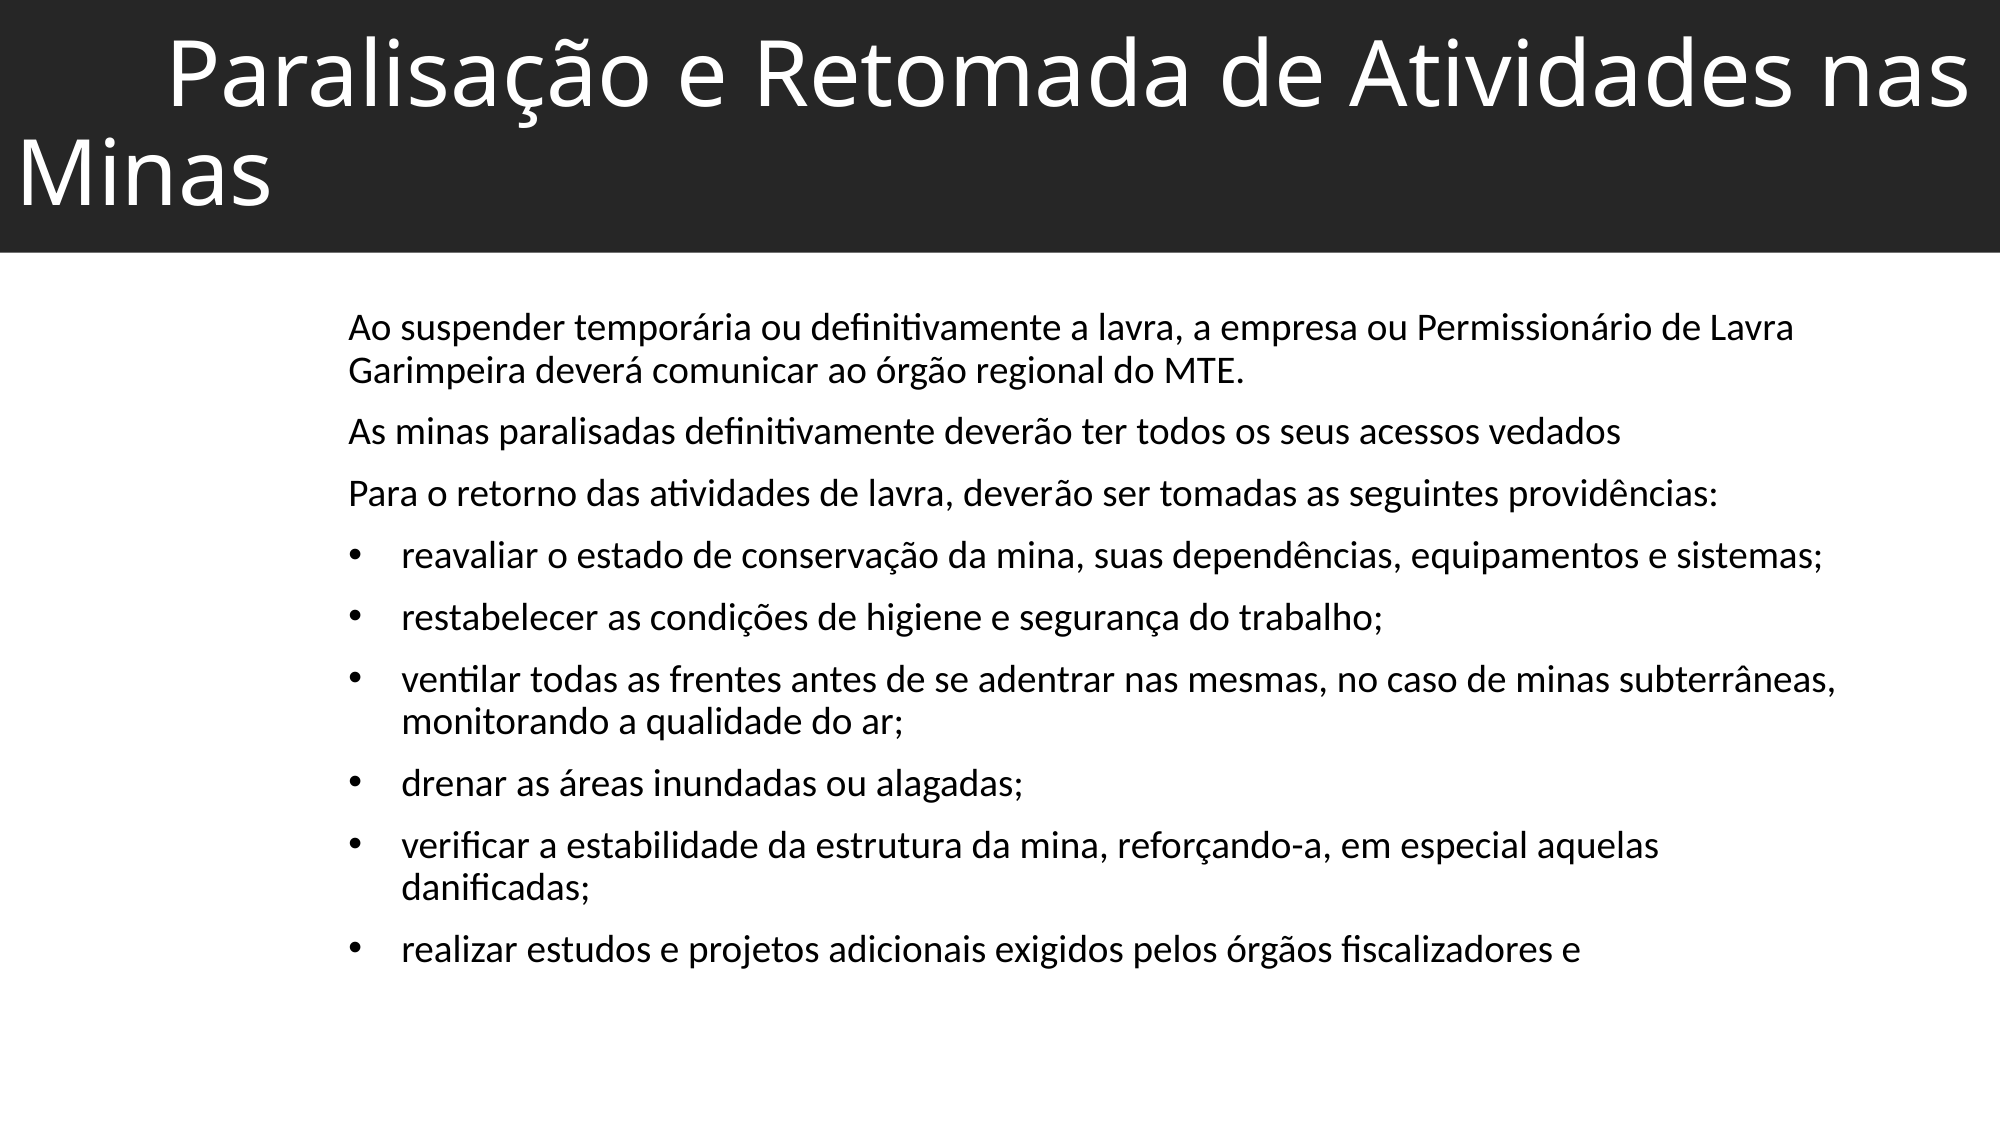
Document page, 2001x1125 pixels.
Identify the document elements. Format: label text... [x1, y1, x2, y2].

text_box Paralisação e Retomada de Atividades nas Minas [0, 0, 2000, 253]
list Ao suspender temporária ou definitivamente a lavra, a empresa ou Permissionário de Lavra Garimpeira deverá comunicar ao órgão regional do MTE. As minas paralisadas definitivamente deverão ter todos os seus acessos vedados Para o retorno das atividades de lavra, deverão ser tomadas as seguintes providências: reavaliar o estado de conservação da mina, suas dependências, equipamentos e sistemas; restabelecer as condições de higiene e segurança do trabalho; ventilar todas as frentes antes de se adentrar nas mesmas, no caso de minas subterrâneas, monitorando a qualidade do ar; drenar as áreas inundadas ou alagadas; verificar a estabilidade da estrutura da mina, reforçando-a, em especial aquelas danificadas; realizar estudos e projetos adicionais exigidos pelos órgãos fiscalizadores e [137, 299, 1863, 1014]
